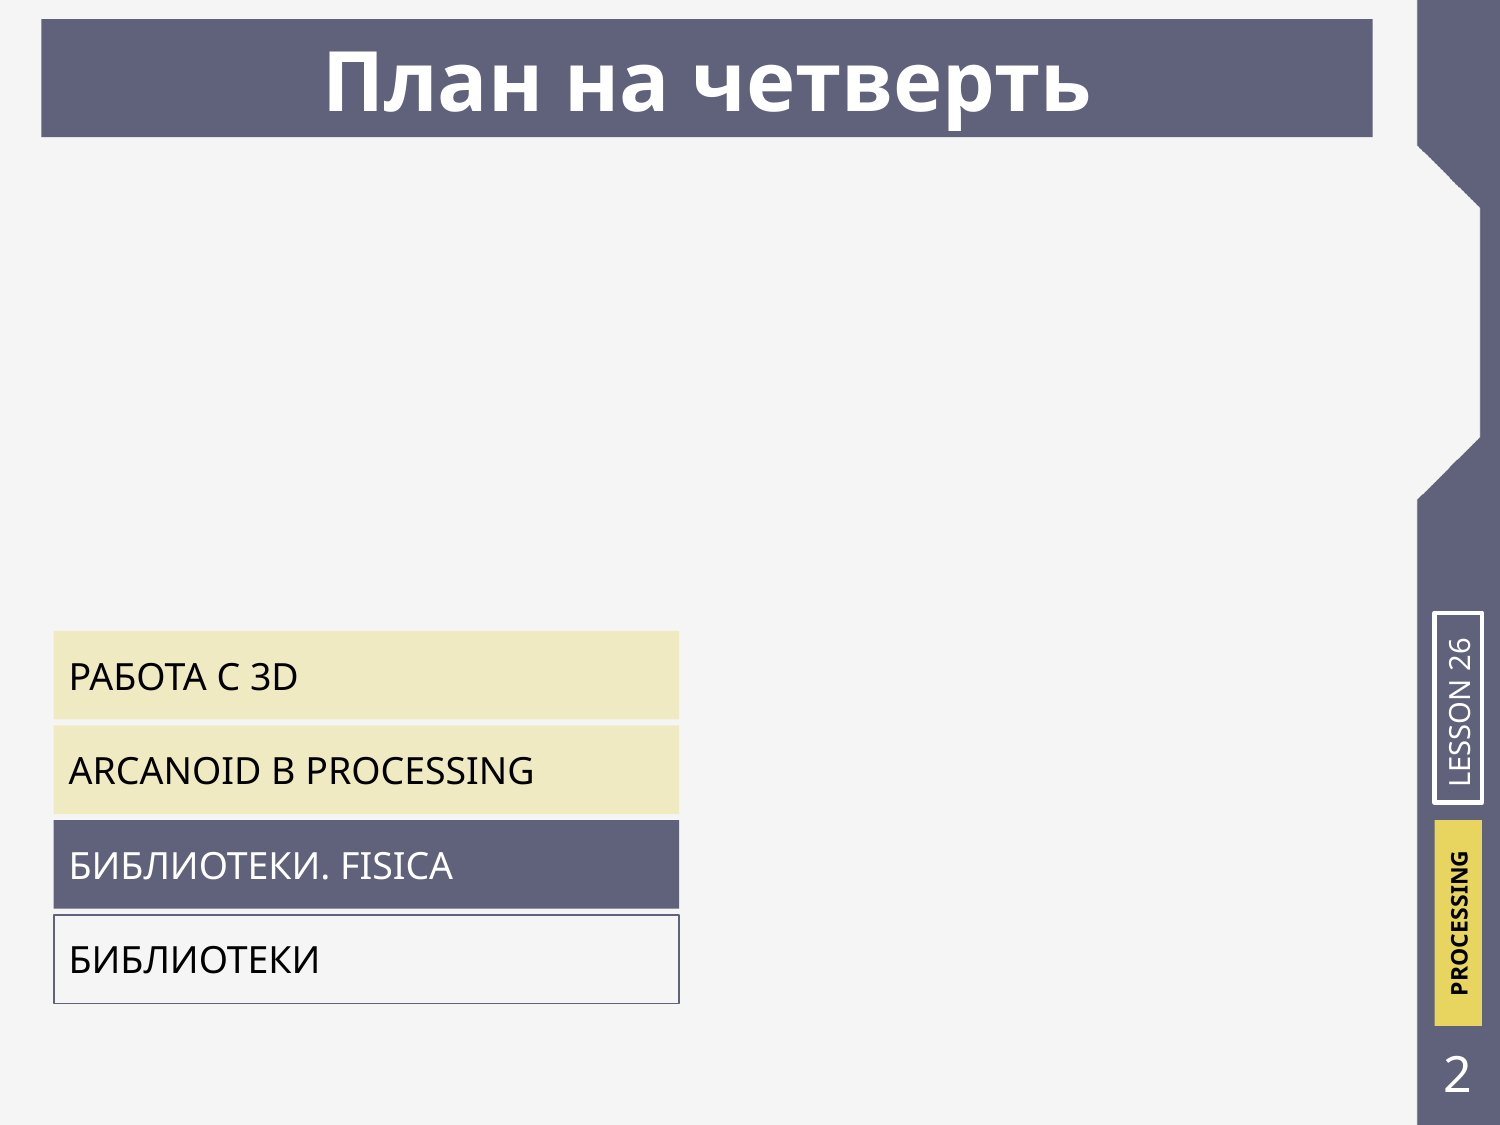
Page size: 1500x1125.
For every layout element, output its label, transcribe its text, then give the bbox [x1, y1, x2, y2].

text_box ARCANOID В PROCESSING [53, 725, 680, 815]
slide_number ‹#› [1401, 1029, 1500, 1125]
title План на четверть [41, 19, 1373, 138]
list LESSON 26 [1432, 611, 1484, 805]
text_box РАБОТА С 3D [53, 630, 680, 720]
text_box БИБЛИОТЕКИ. FISICA [53, 820, 680, 909]
text_box БИБЛИОТЕКИ [53, 914, 680, 1004]
picture [0, 0, 1500, 1125]
